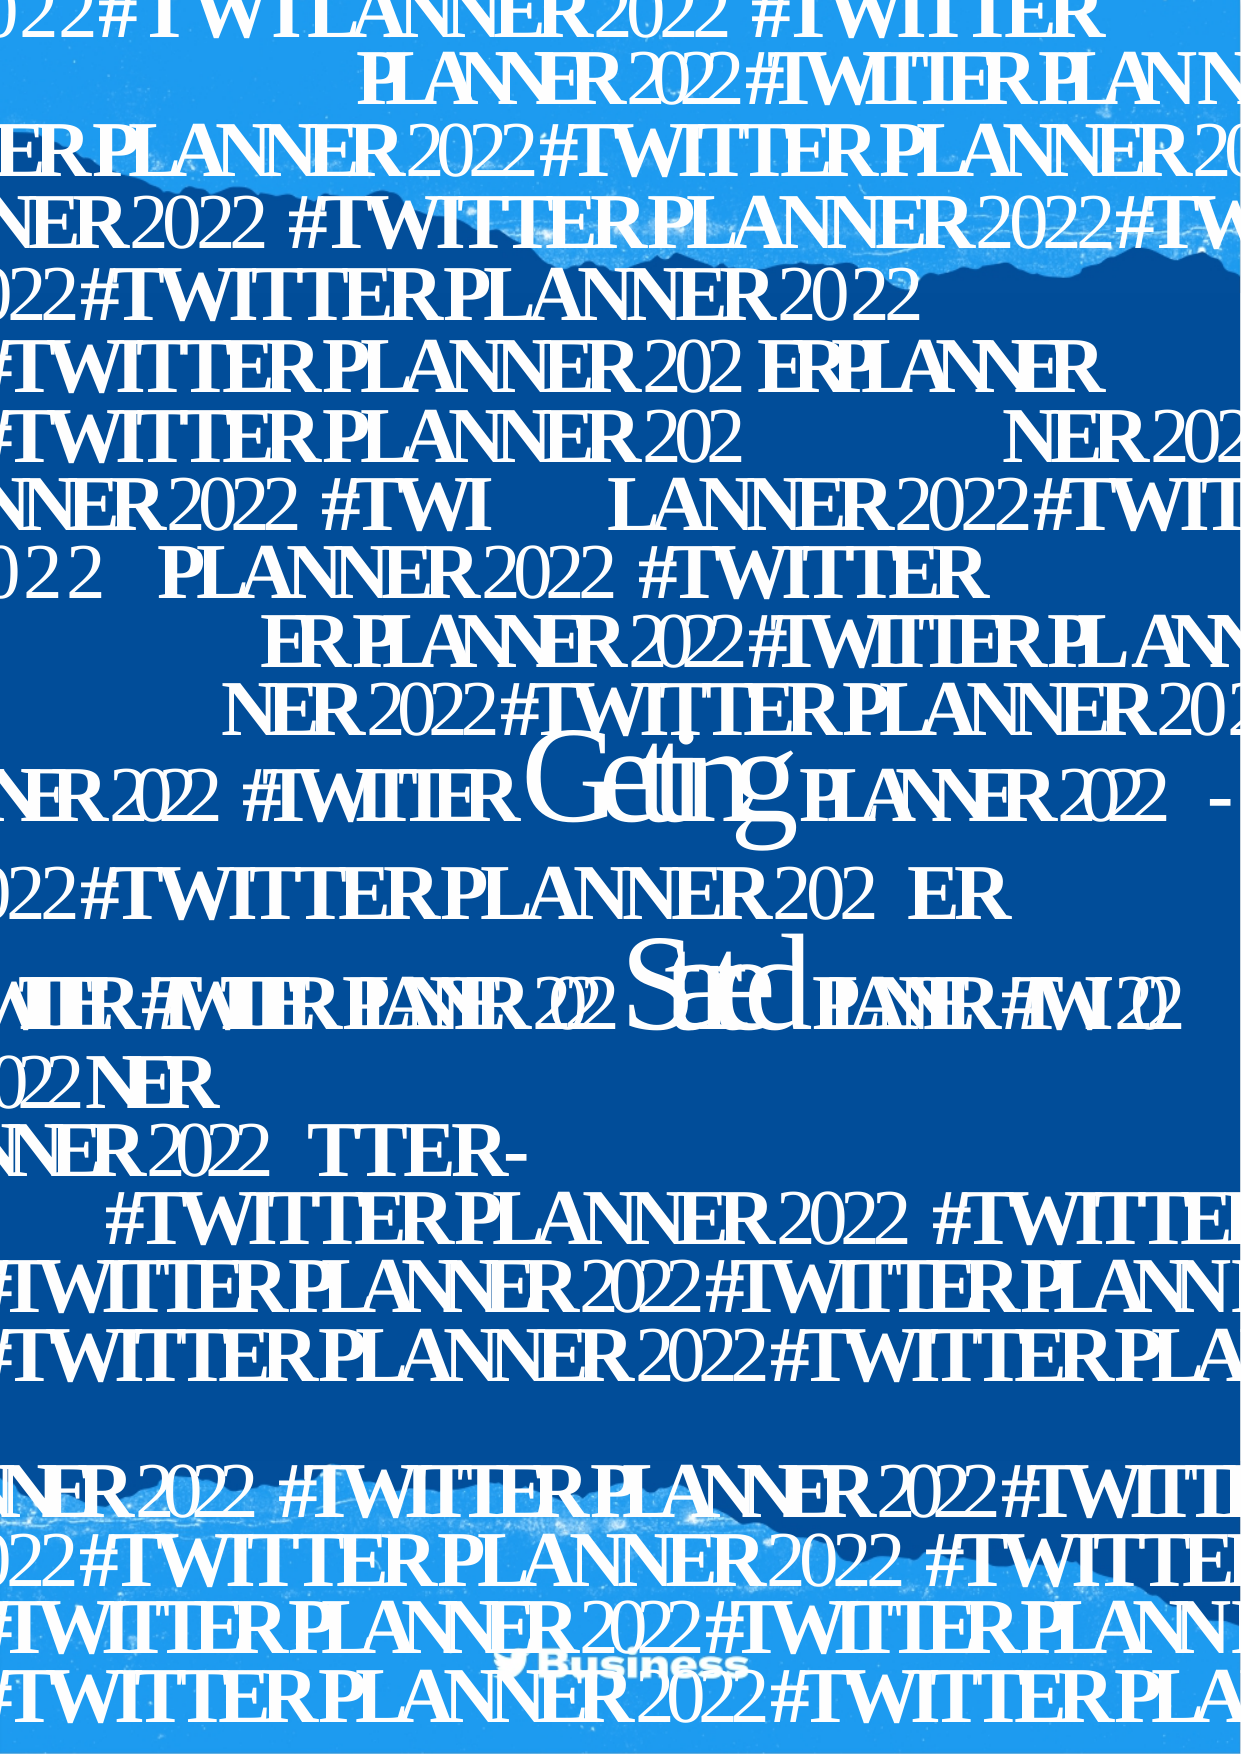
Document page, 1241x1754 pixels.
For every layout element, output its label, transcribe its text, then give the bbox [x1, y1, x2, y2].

picture [0, 0, 1241, 293]
text_box 2022#TWI LANNER2022 #TWITTER PLANNER2022#TWITTERPLANNER ERPLANNER2022#TWITTERPLANNER202 NER2022 #TWITTERPLANNER2022#TWI 2022#TWITTERPLANNER2022 #TWITTERPLANNER202 ERPLANNER #TWITTERPLANNER202 NER2022 PLANNER2022 #TWI LANNER2022#TWITTER- 2022 PLANNER2022 #TWITTER ERPLANNER2022#TWITTERPLANNER NER2022#TWITTERPLANNER2022 LANNER2022 #TWITTERGettingPLANNER2022 - 2022#TWITTERPLANNER202 ER #TWITTER#TWITTERPLANNER2022StartedPLANNER#TWI202 LANNER2022NER PLANNER2022 TTER- #TWITTERPLANNER2022 #TWITTER #TWITTERPLANNER2022#TWITTERPLANNER #TWITTERPLANNER2022#TWITTERPLANNER2022 PLANNER2022 #TWITTERPLANNER2022#TWITTER- 2022#TWITTERPLANNER2022 #TWITTER #TWITTERPLANNER2022#TWITTERPLANNER #TWITTERPLANNER2022#TWITTERPLANNER2022 PLANNER2022 #TWITTERPLANNER2022#TWITTER- 2022#TWITTERPLANNER2022 #TWITTER #TWITTERPLANNER2022#TWITTERPLANNER [0, 301, 1241, 1460]
picture [0, 1460, 1241, 1754]
